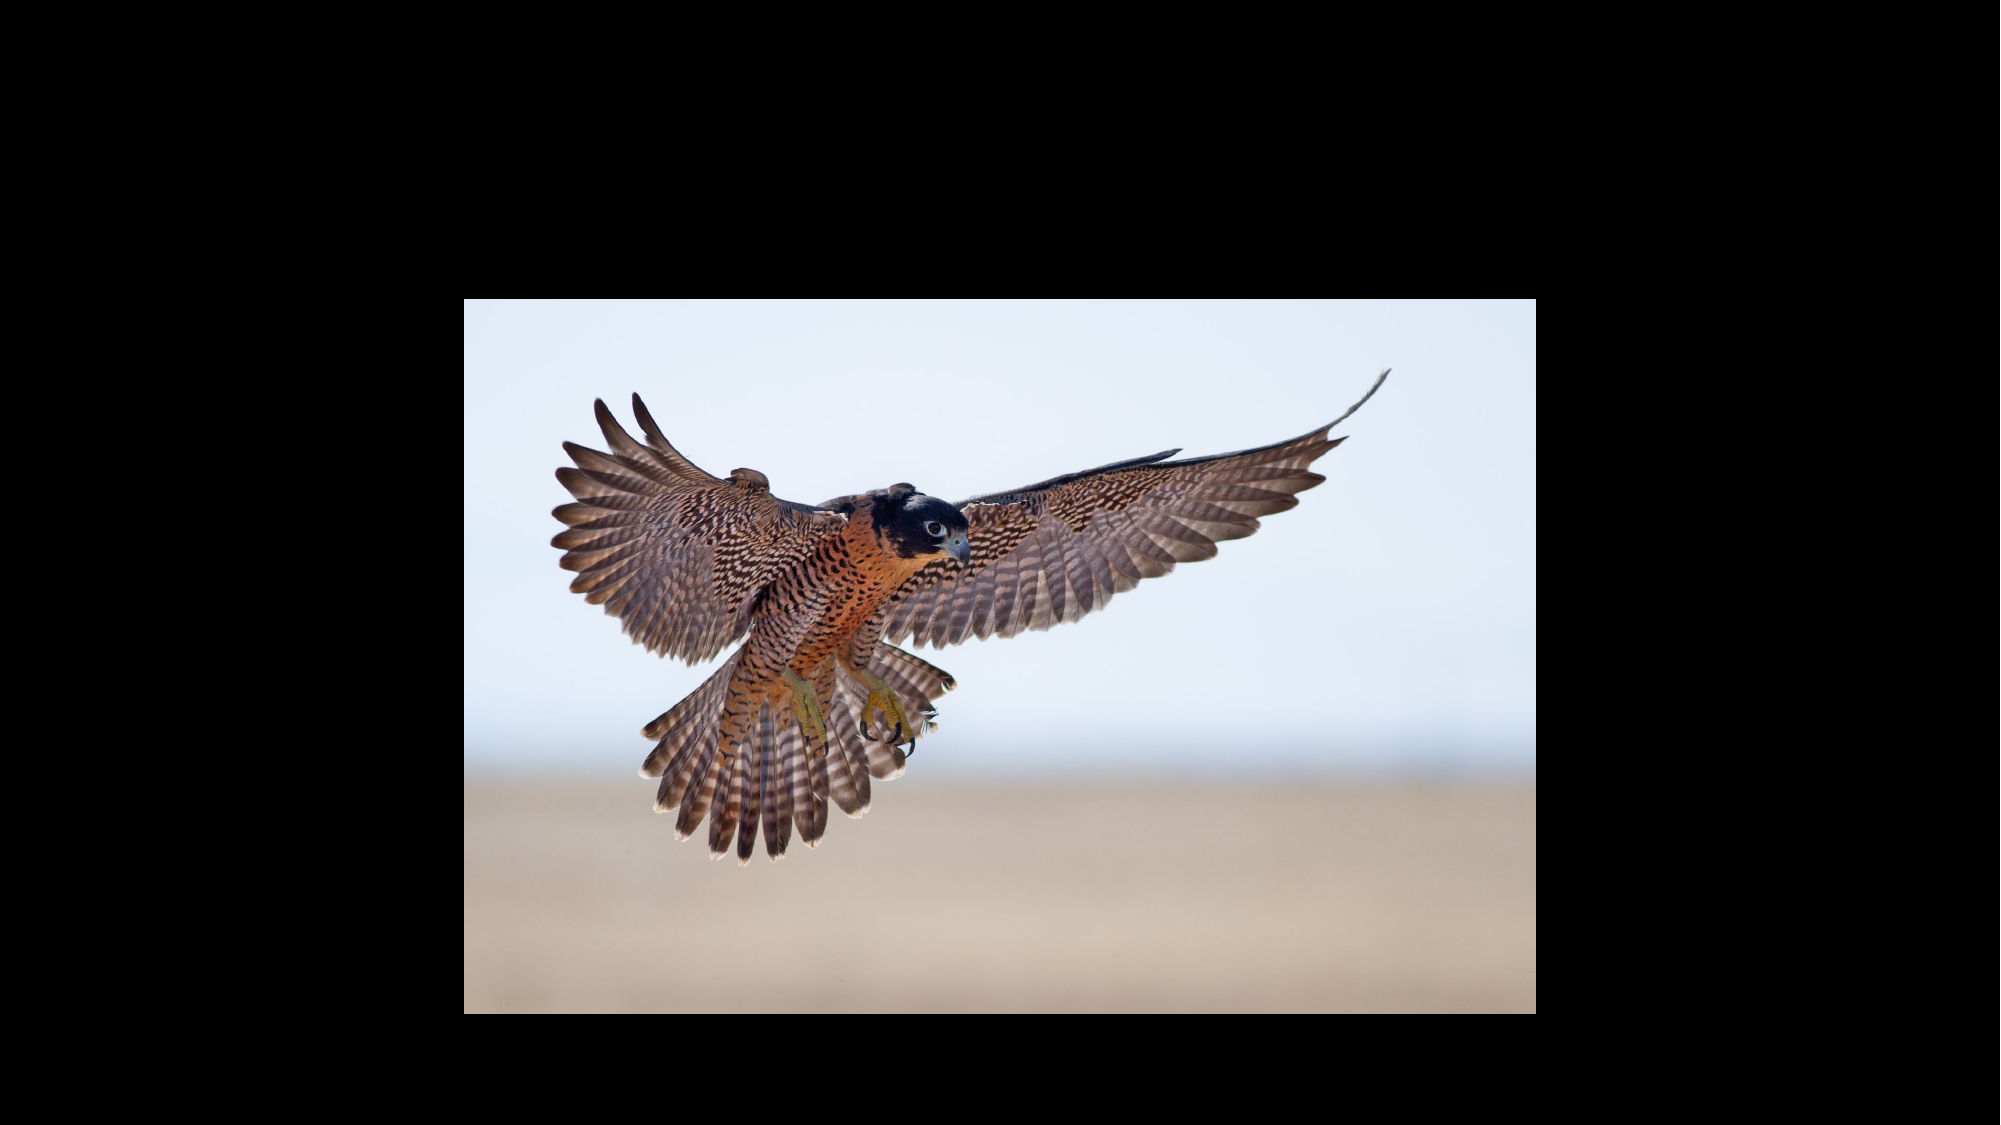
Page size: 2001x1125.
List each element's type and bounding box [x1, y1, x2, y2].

list [464, 299, 1536, 1014]
